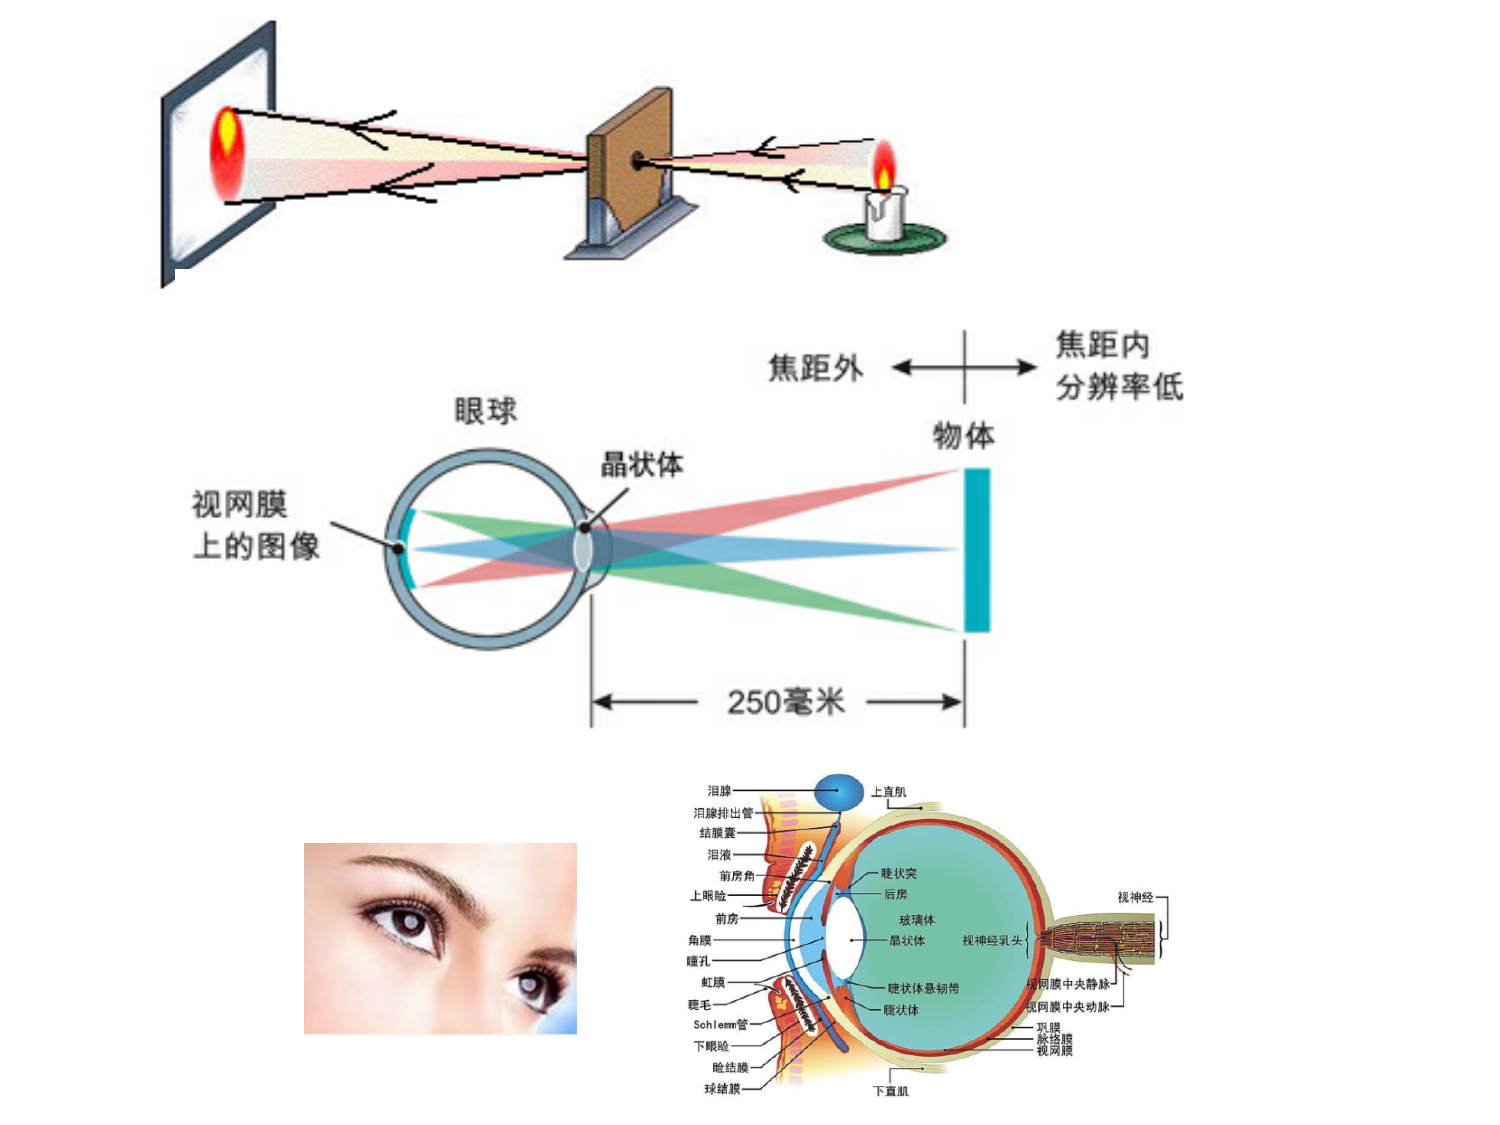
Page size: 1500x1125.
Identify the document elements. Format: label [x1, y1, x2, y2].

picture [667, 761, 1187, 1114]
picture [304, 843, 577, 1037]
picture [93, 0, 1208, 749]
